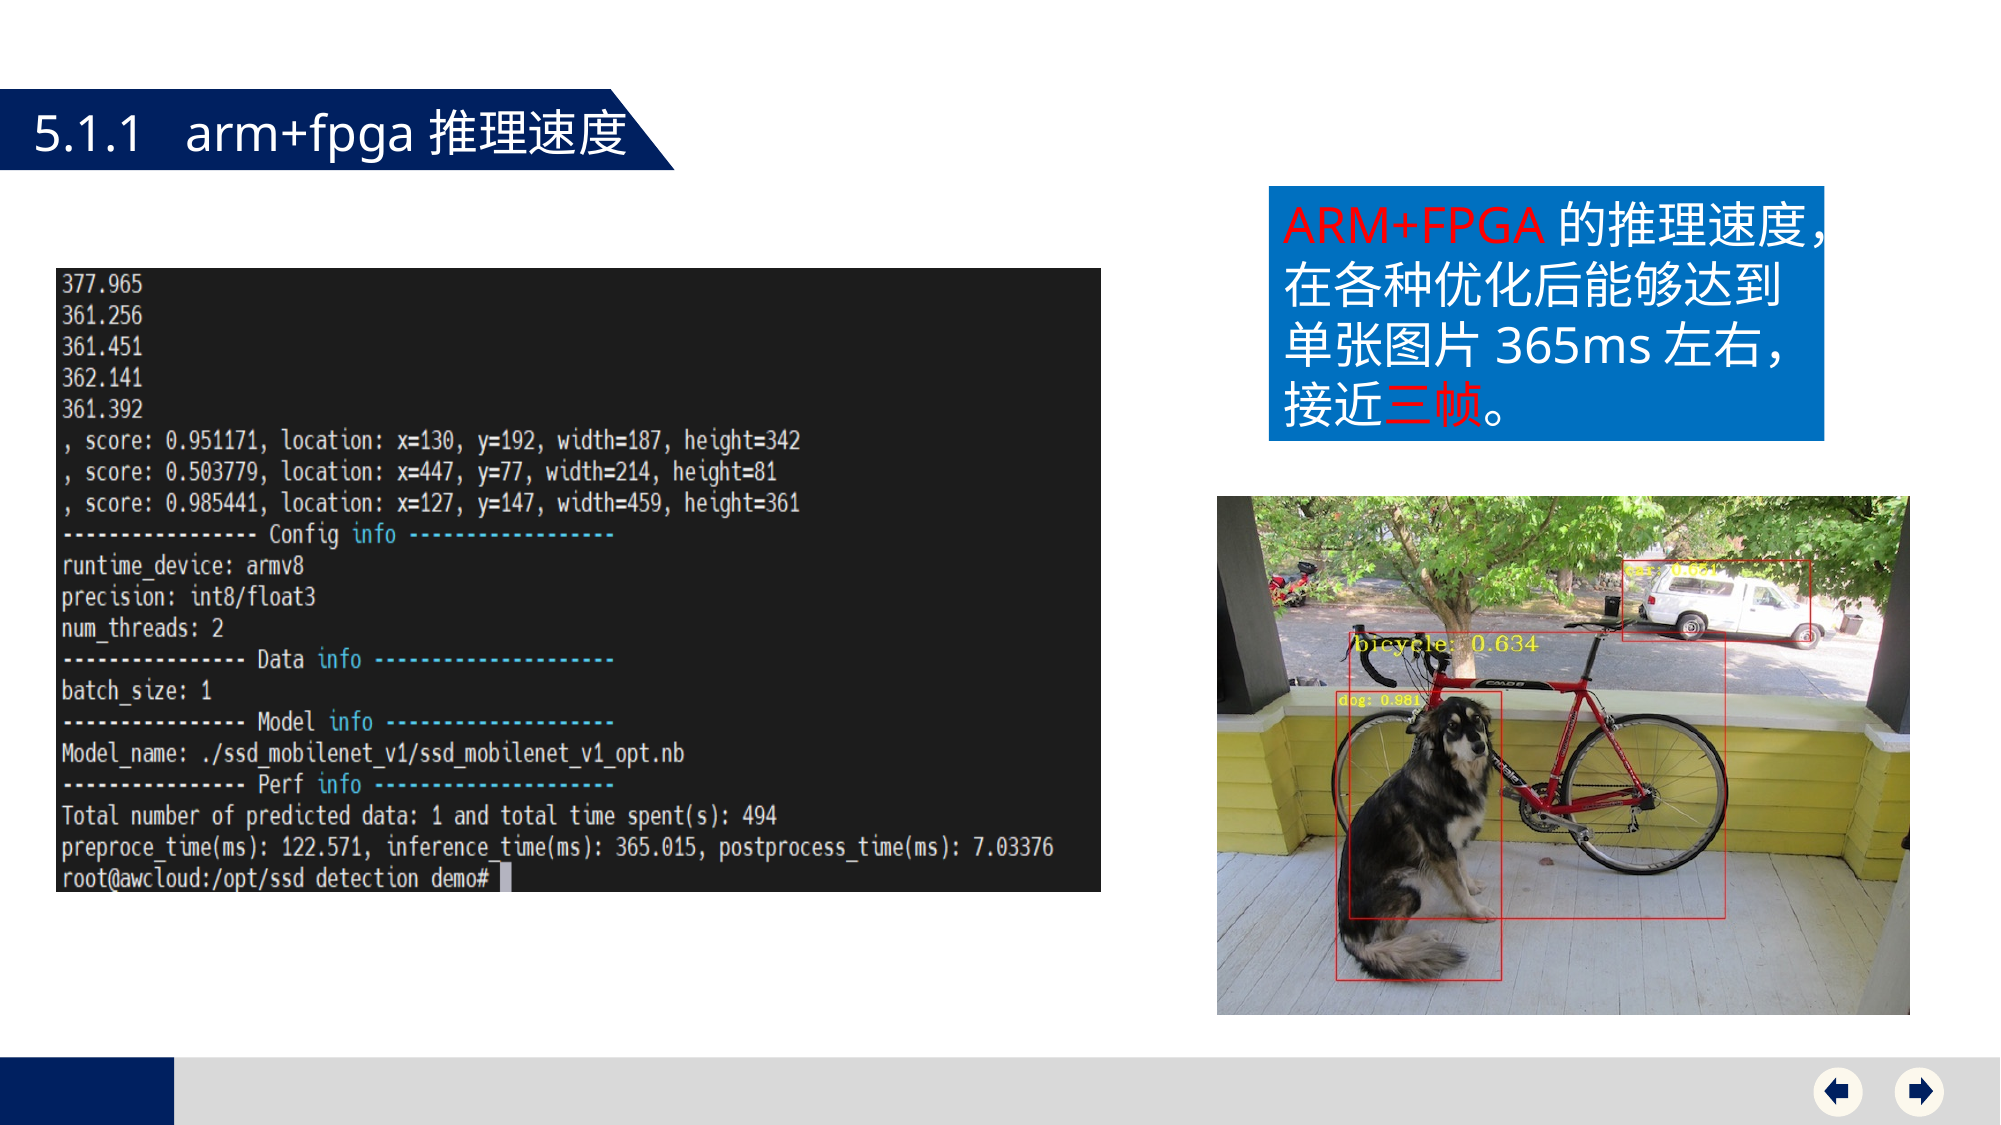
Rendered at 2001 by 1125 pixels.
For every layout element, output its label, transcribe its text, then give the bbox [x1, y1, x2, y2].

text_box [0, 89, 675, 171]
text_box ARM+FPGA的推理速度，在各种优化后能够达到单张图片365ms左右，接近三帧。 [1268, 186, 1825, 441]
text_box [1813, 1067, 1863, 1117]
picture [1217, 496, 1910, 1015]
picture [56, 268, 1101, 892]
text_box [1894, 1067, 1944, 1117]
